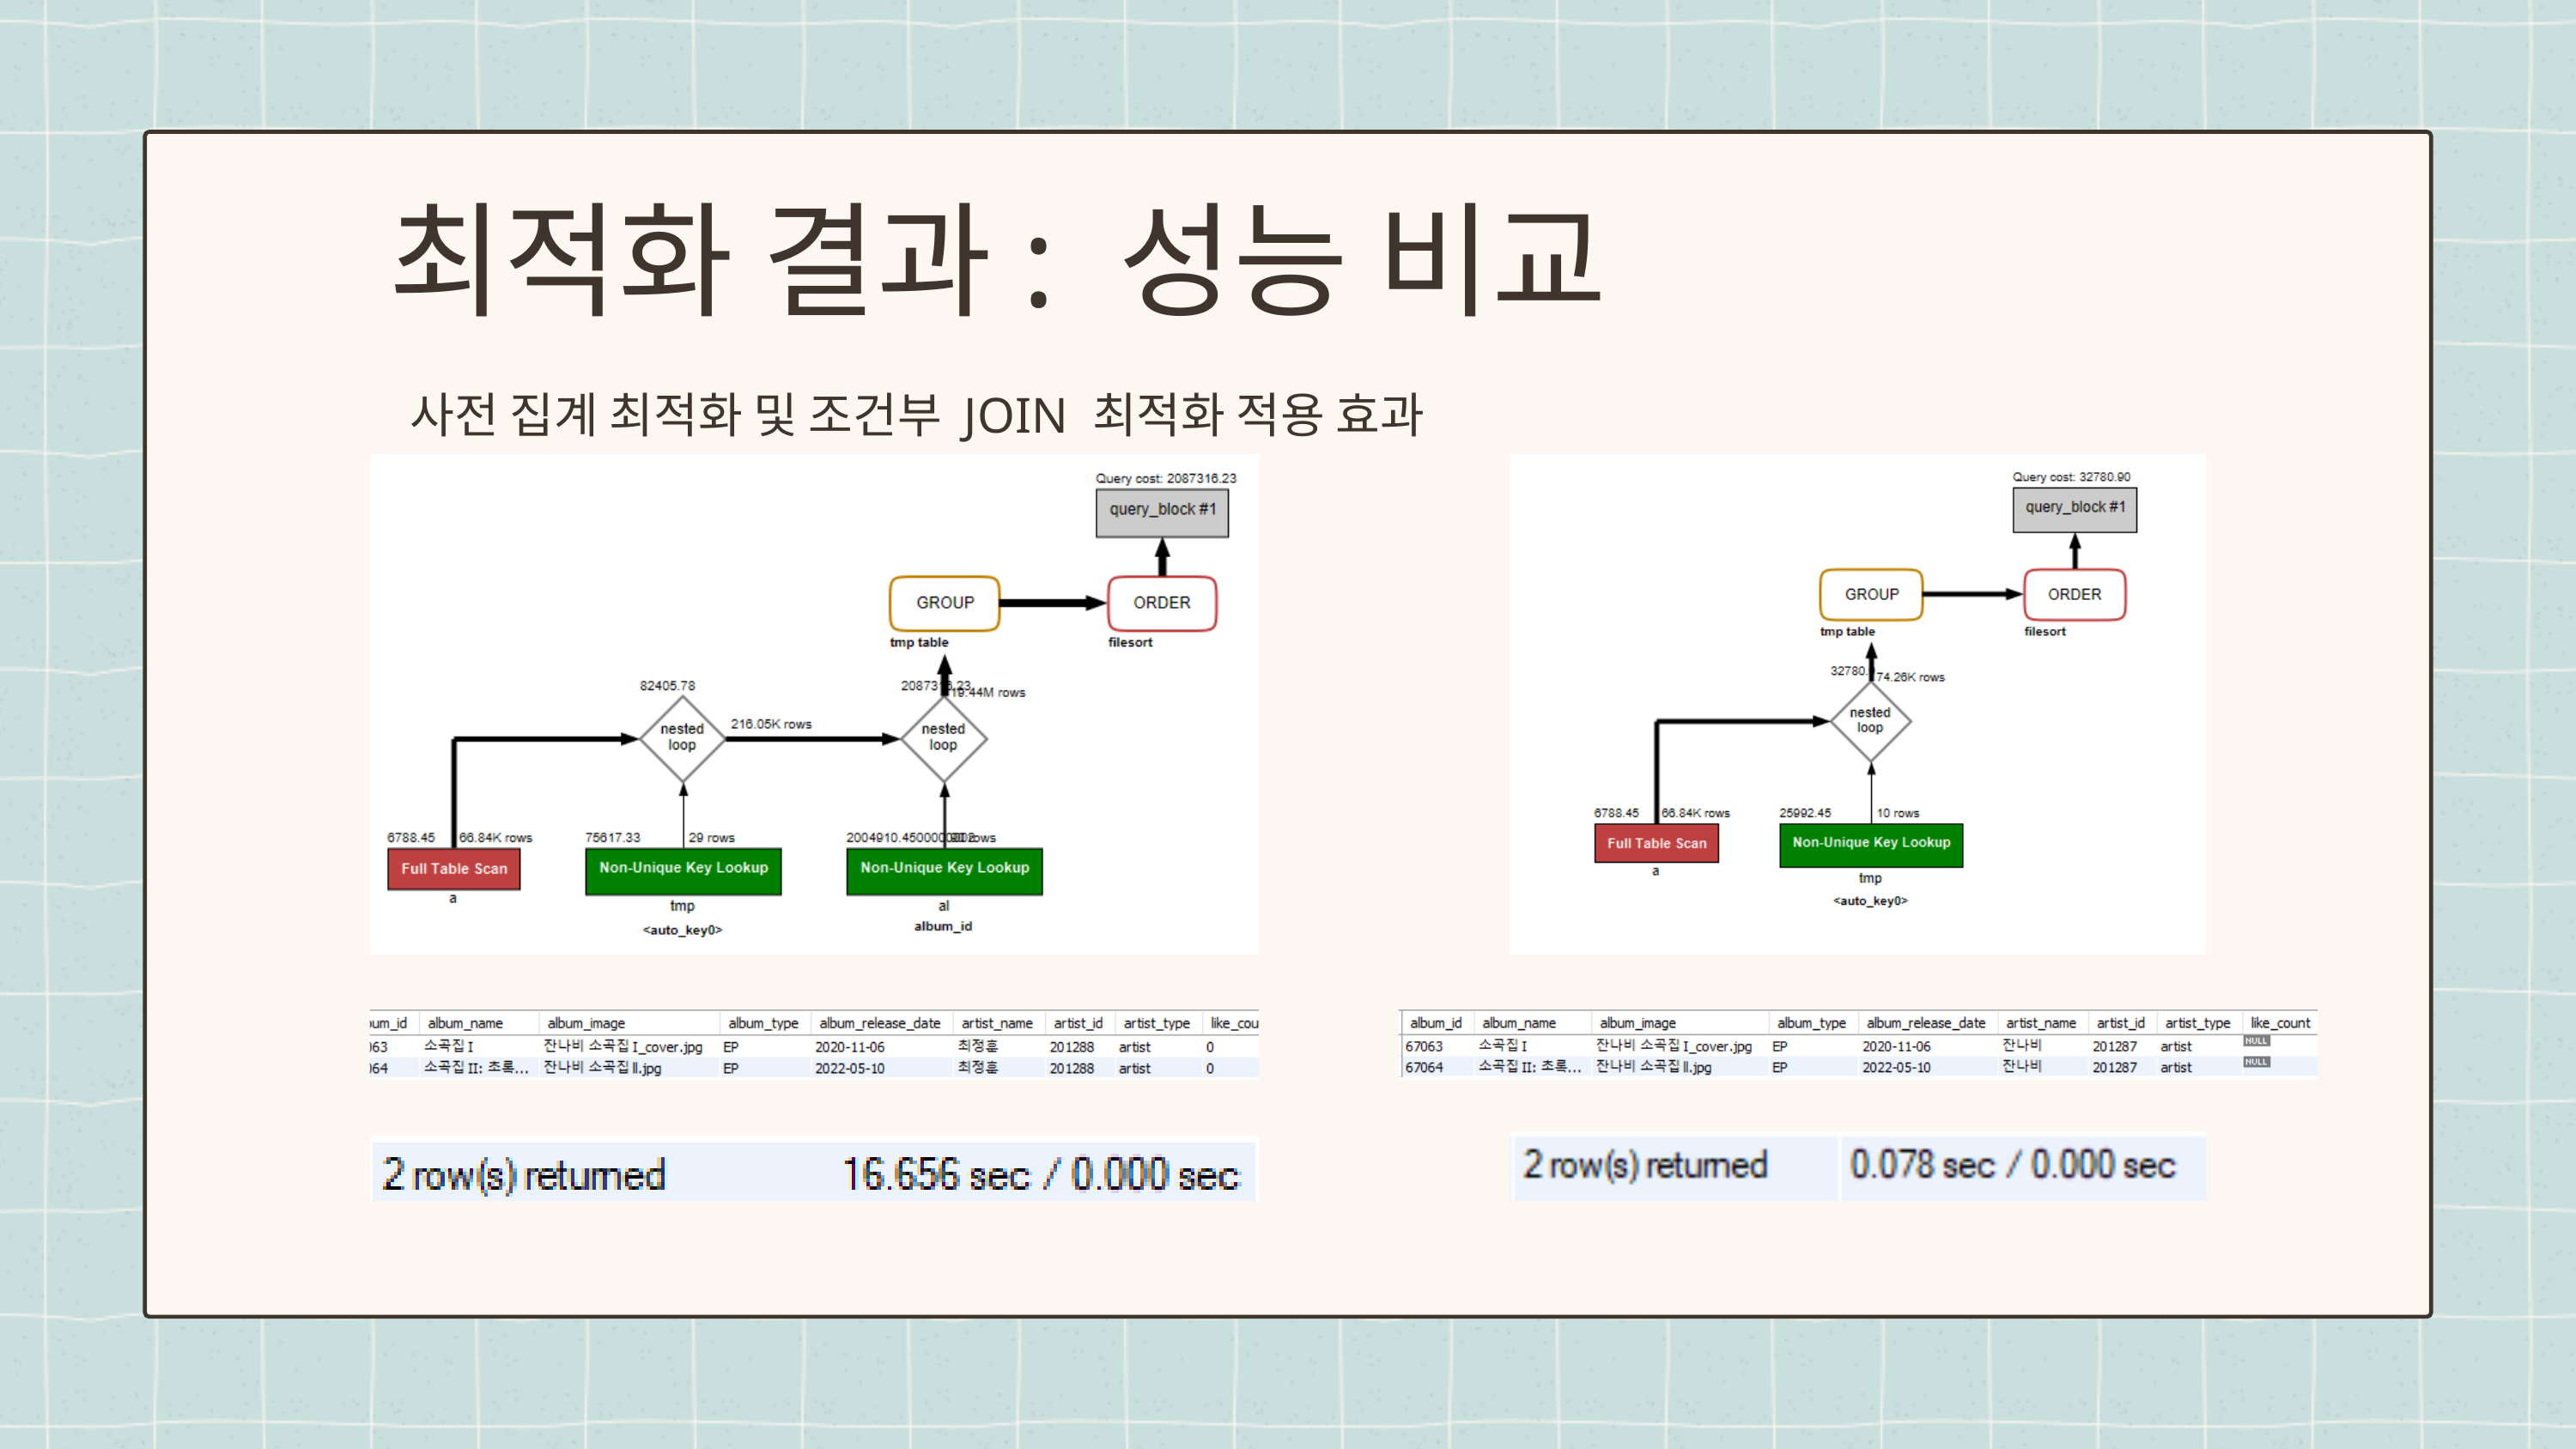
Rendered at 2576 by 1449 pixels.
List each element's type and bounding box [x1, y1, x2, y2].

text_box [0, 0, 2576, 1449]
text_box [144, 131, 2432, 1318]
